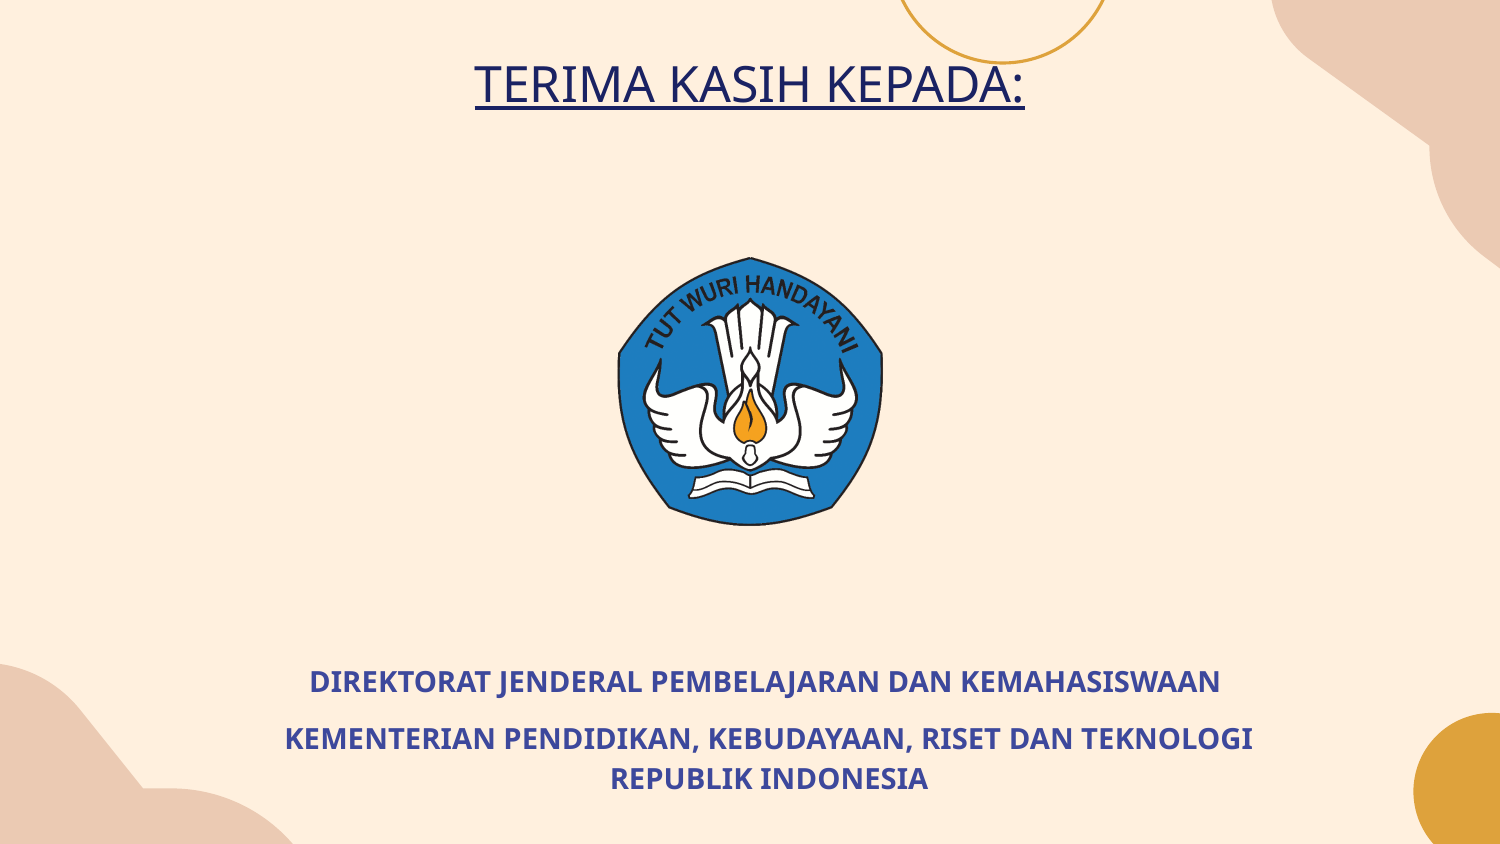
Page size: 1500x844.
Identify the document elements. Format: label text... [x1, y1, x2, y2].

text_box TERIMA KASIH KEPADA: [97, 35, 1402, 130]
picture [438, 251, 1101, 687]
text_box DIREKTORAT JENDERAL PEMBELAJARAN DAN KEMAHASISWAAN KEMENTERIAN PENDIDIKAN, KEBUDAYAAN, RISET DAN TEKNOLOGI REPUBLIK INDONESIA [231, 650, 1308, 803]
